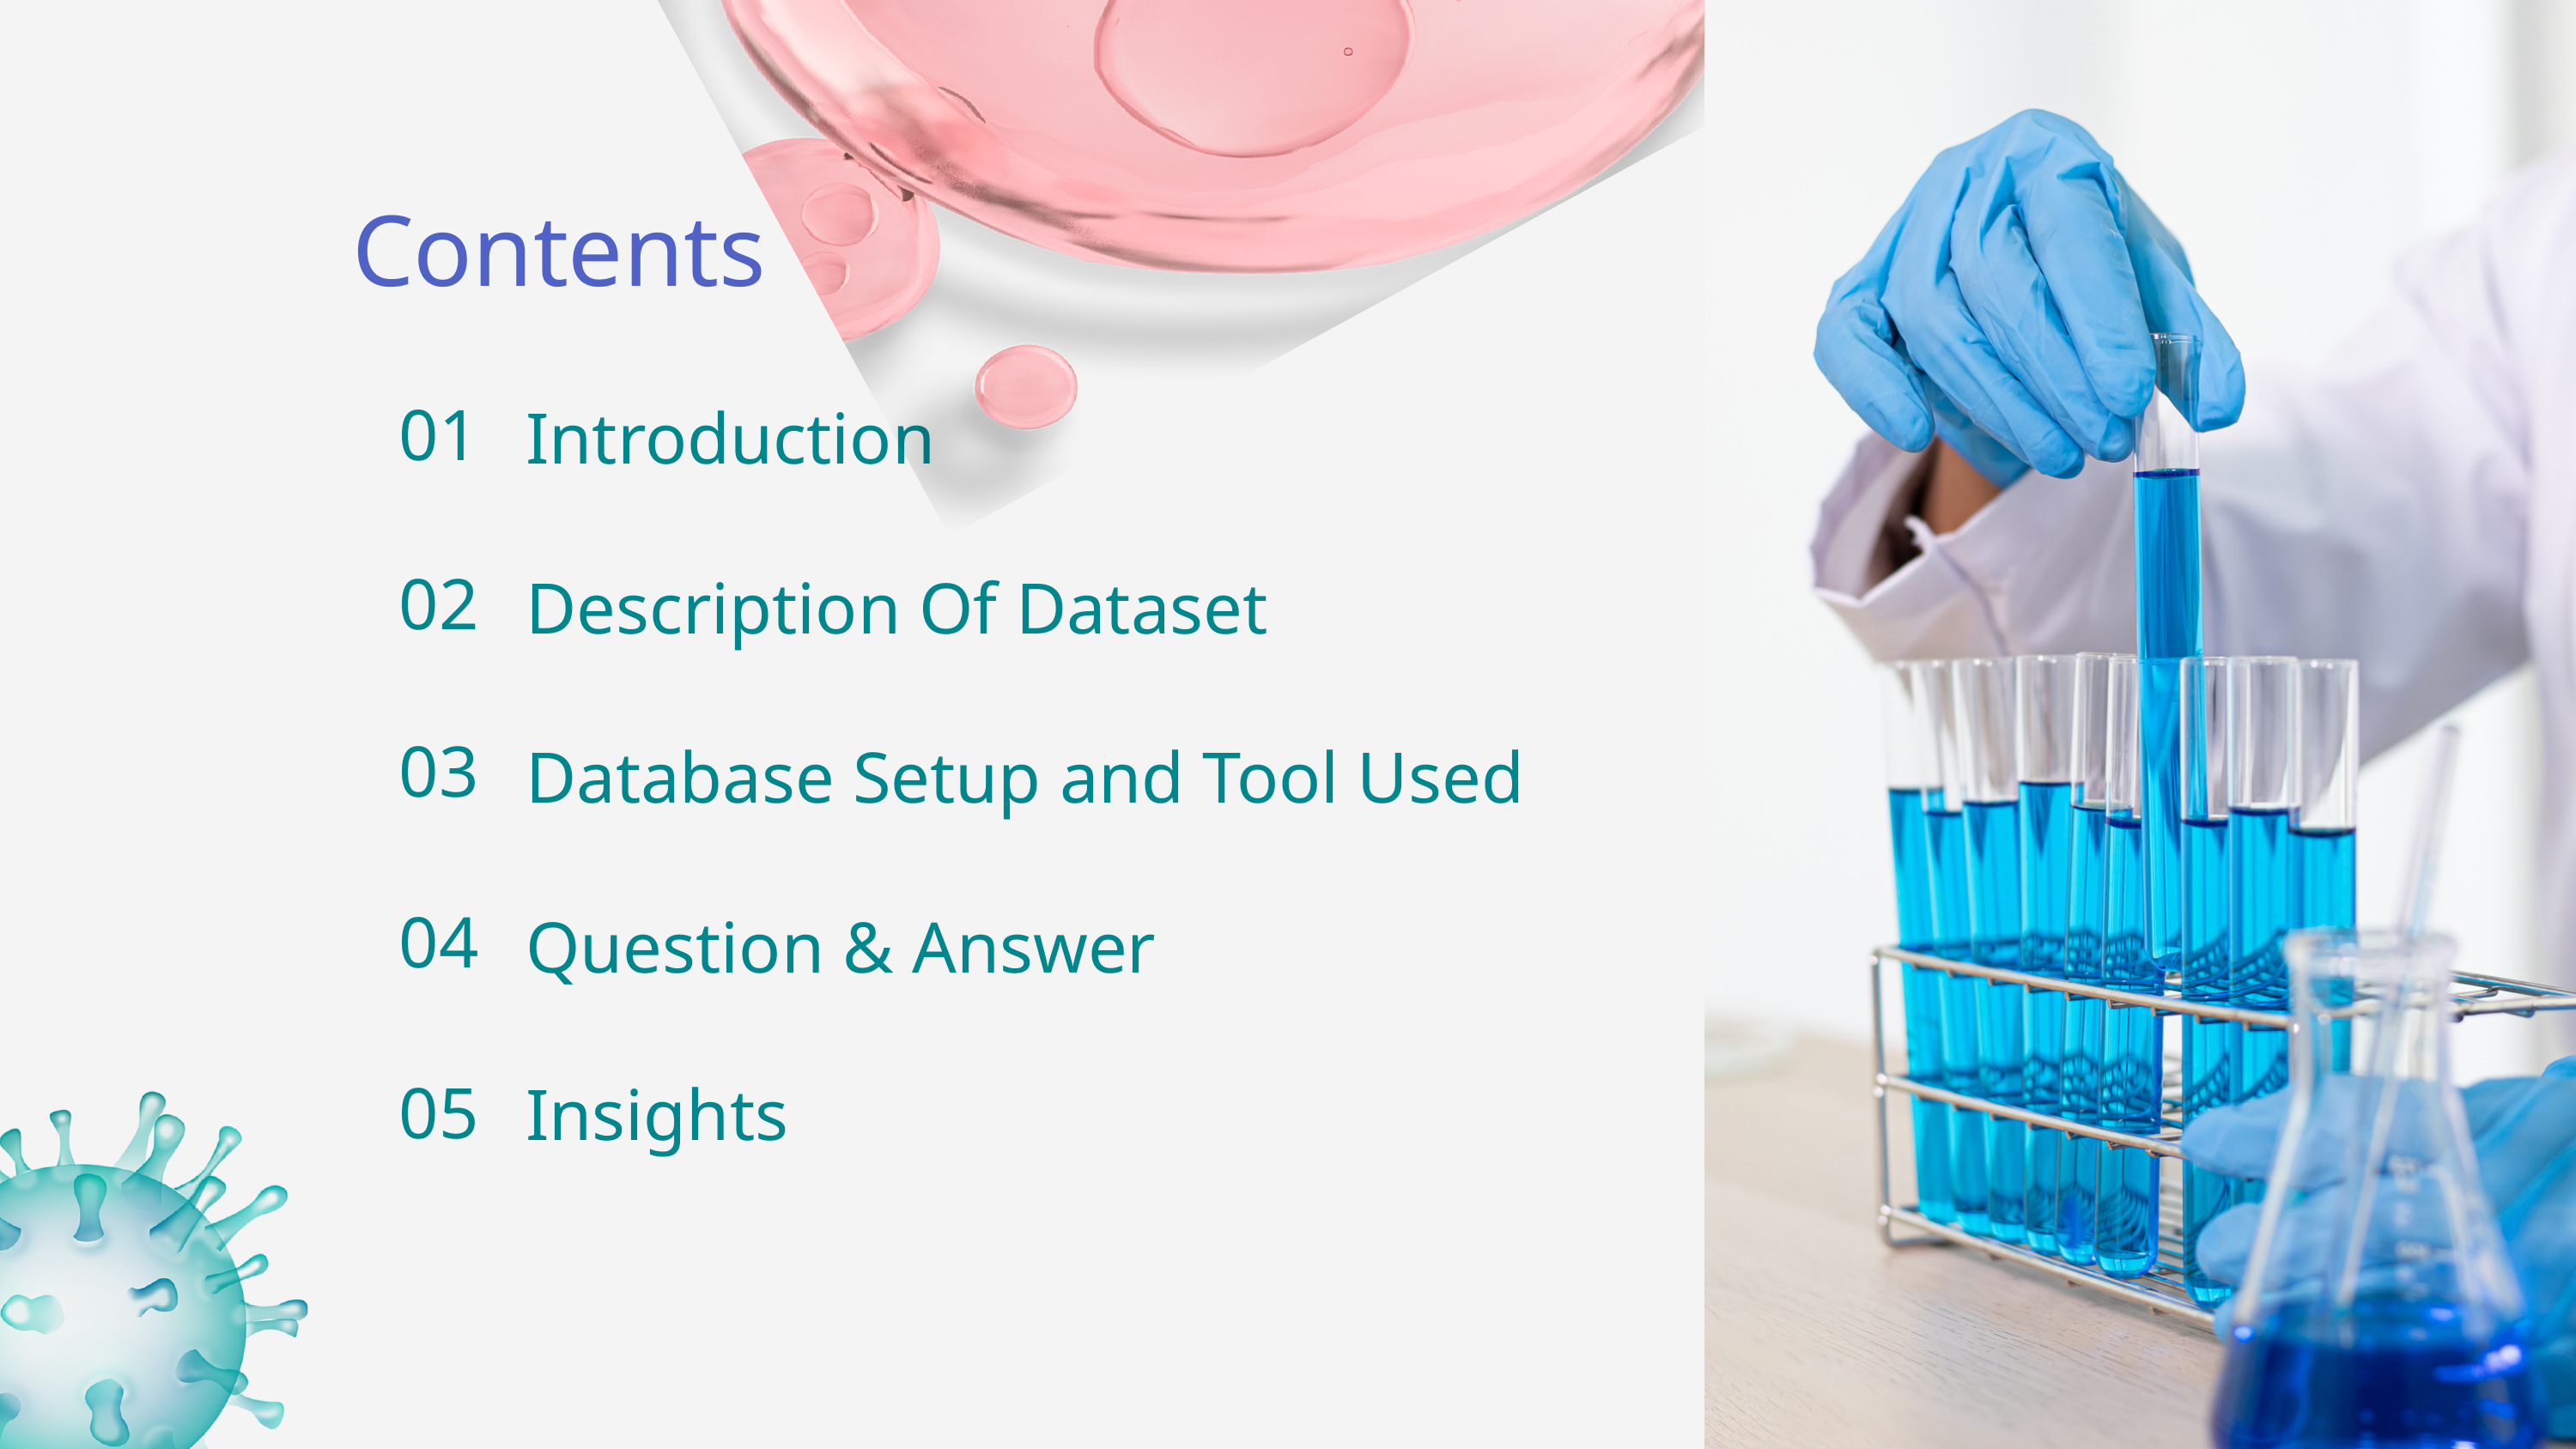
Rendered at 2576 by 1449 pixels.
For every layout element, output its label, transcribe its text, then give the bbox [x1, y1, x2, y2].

text_box [0, 1090, 308, 1449]
text_box Insights [526, 1056, 816, 1155]
text_box 02 [352, 546, 526, 644]
text_box Contents [352, 168, 823, 306]
text_box Database Setup and Tool Used [526, 719, 1595, 817]
text_box 03 [352, 712, 526, 811]
text_box Question & Answer [526, 888, 1210, 987]
text_box 05 [352, 1054, 526, 1153]
text_box 04 [352, 883, 526, 982]
text_box [1704, 0, 2576, 1449]
text_box 01 [352, 377, 526, 475]
text_box Introduction [526, 380, 917, 478]
text_box [657, 0, 1704, 537]
text_box Description Of Dataset [526, 549, 1319, 648]
